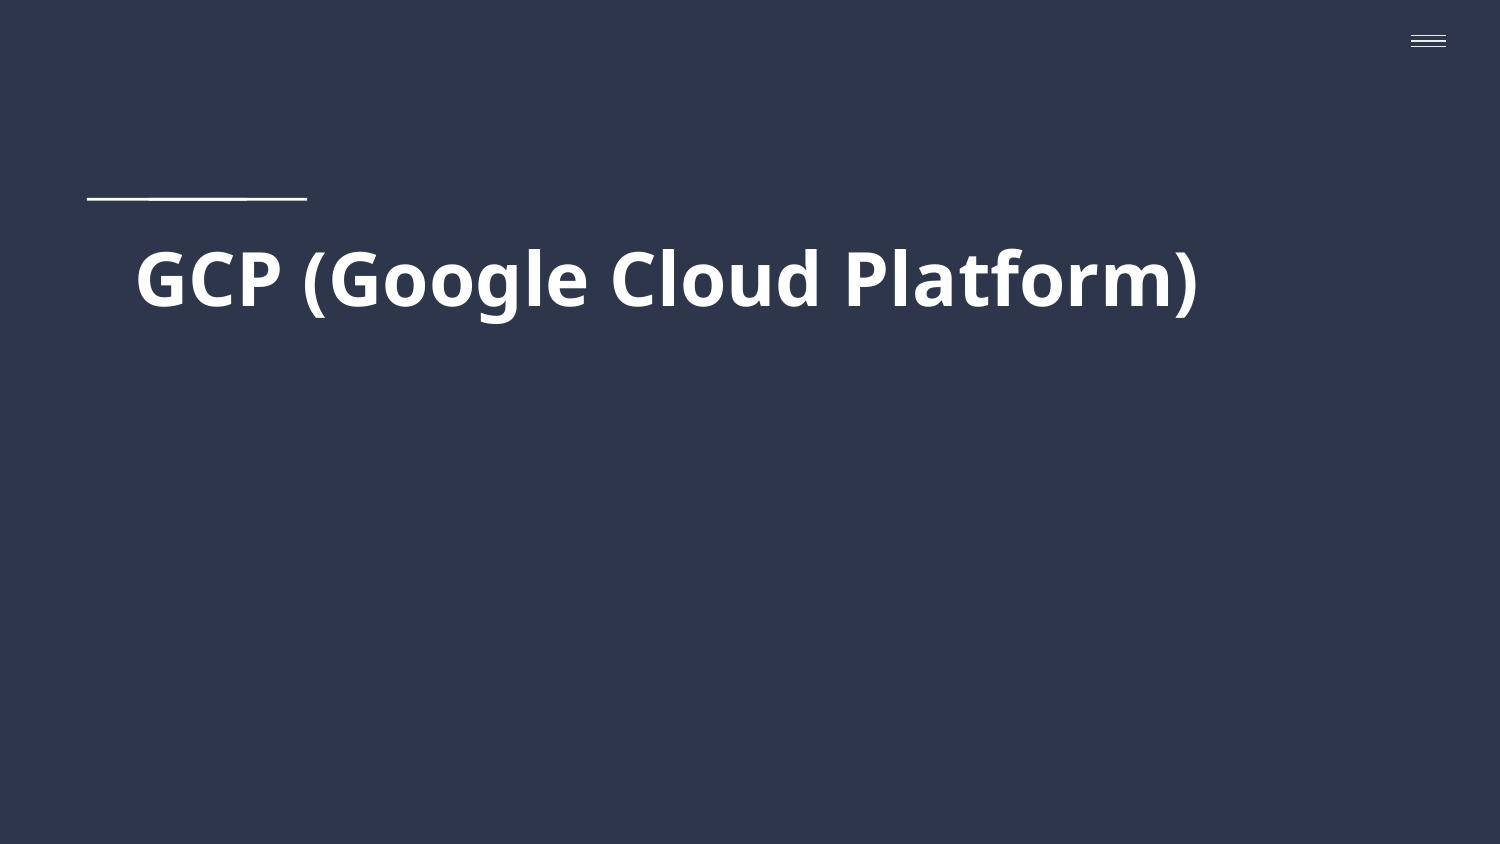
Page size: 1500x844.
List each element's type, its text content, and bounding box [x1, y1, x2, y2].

title GCP (Google Cloud Platform) [119, 216, 1381, 466]
